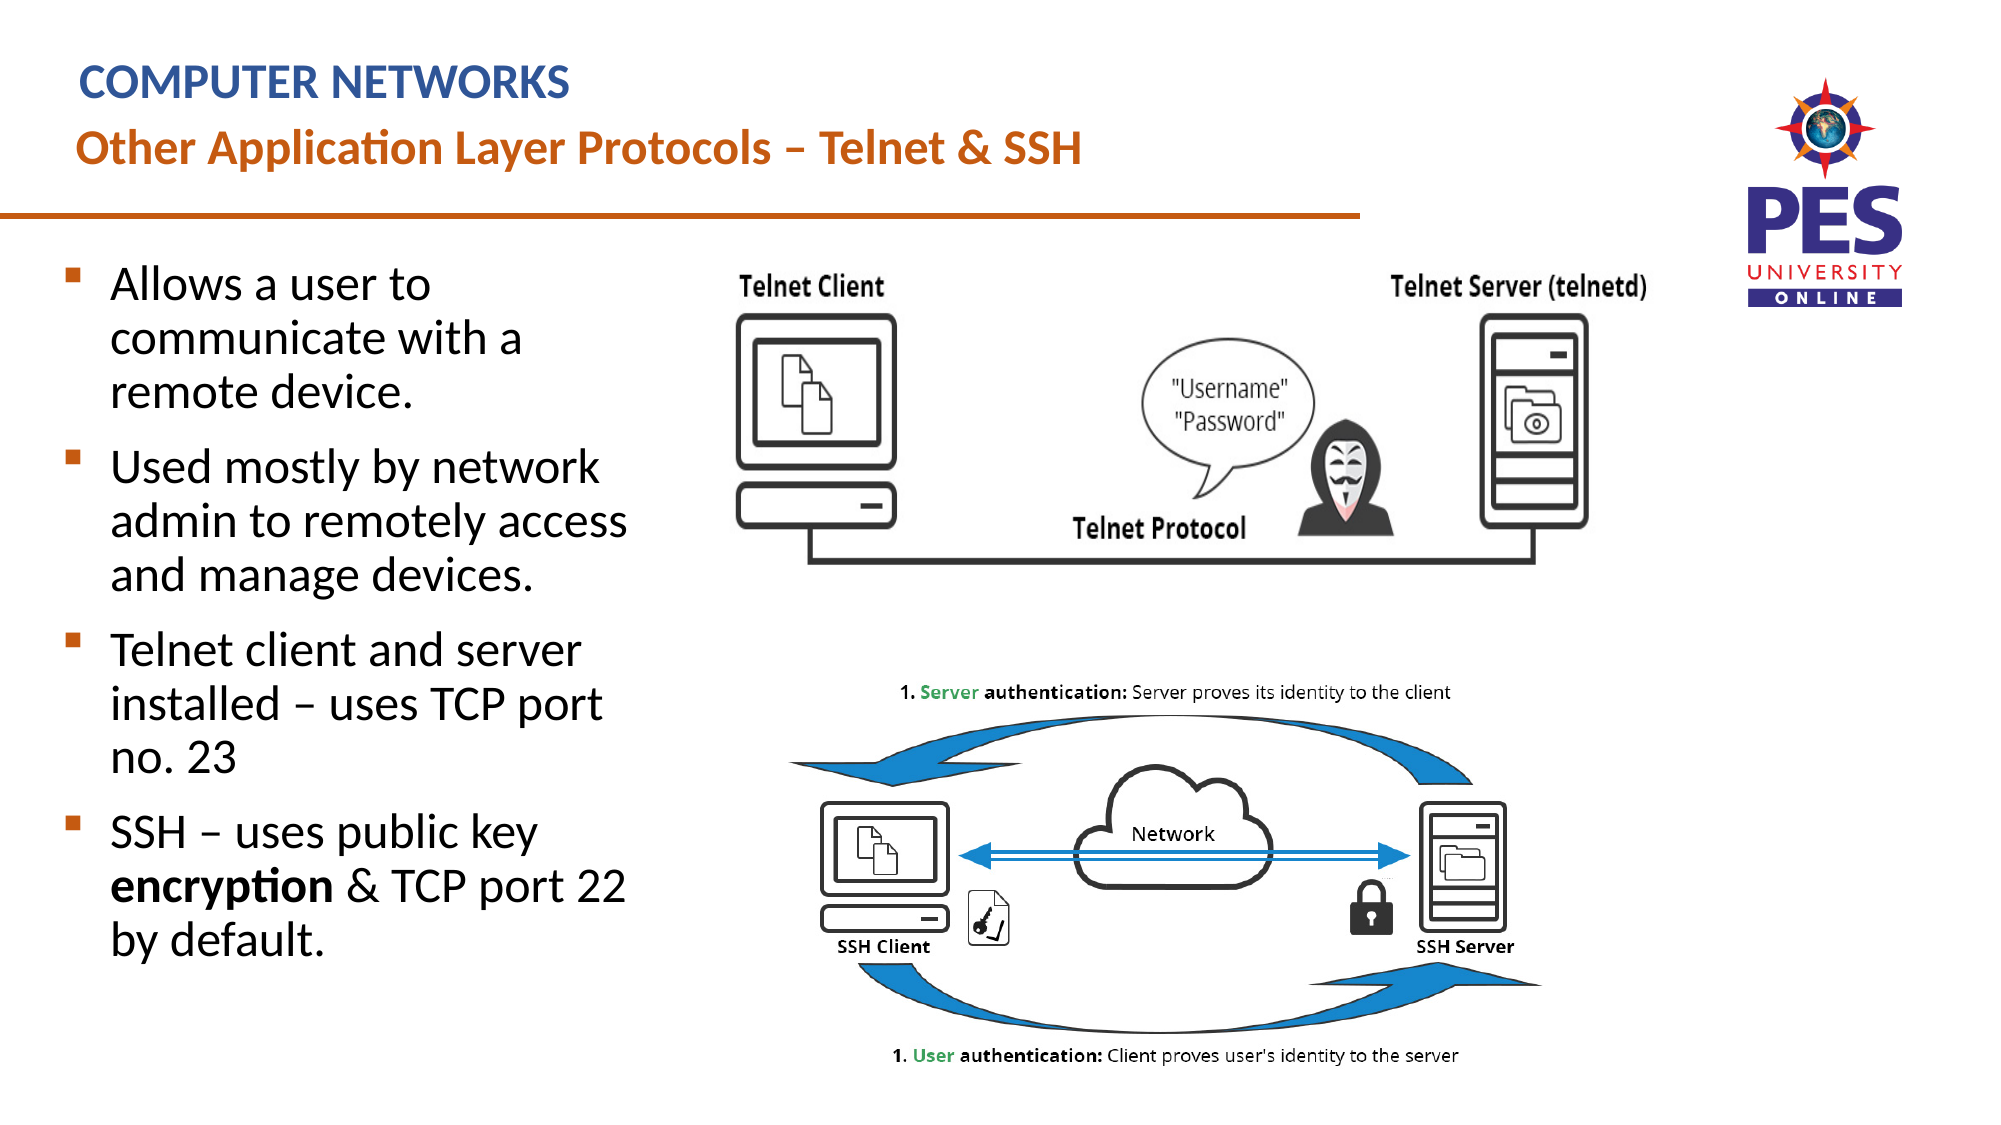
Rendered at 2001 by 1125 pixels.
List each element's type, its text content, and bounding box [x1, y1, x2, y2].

picture [663, 249, 1672, 591]
picture [1748, 76, 1902, 307]
picture [761, 674, 1574, 1076]
text_box COMPUTER NETWORKS [64, 41, 1295, 106]
text_box Allows a user to communicate with a remote device. Used mostly by network admin to remotely access and manage devices. Telnet client and server installed – uses TCP port no. 23 SSH – uses public key encryption & TCP port 22 by default. [37, 249, 664, 1013]
text_box Other Application Layer Protocols – Telnet & SSH [60, 106, 1374, 182]
